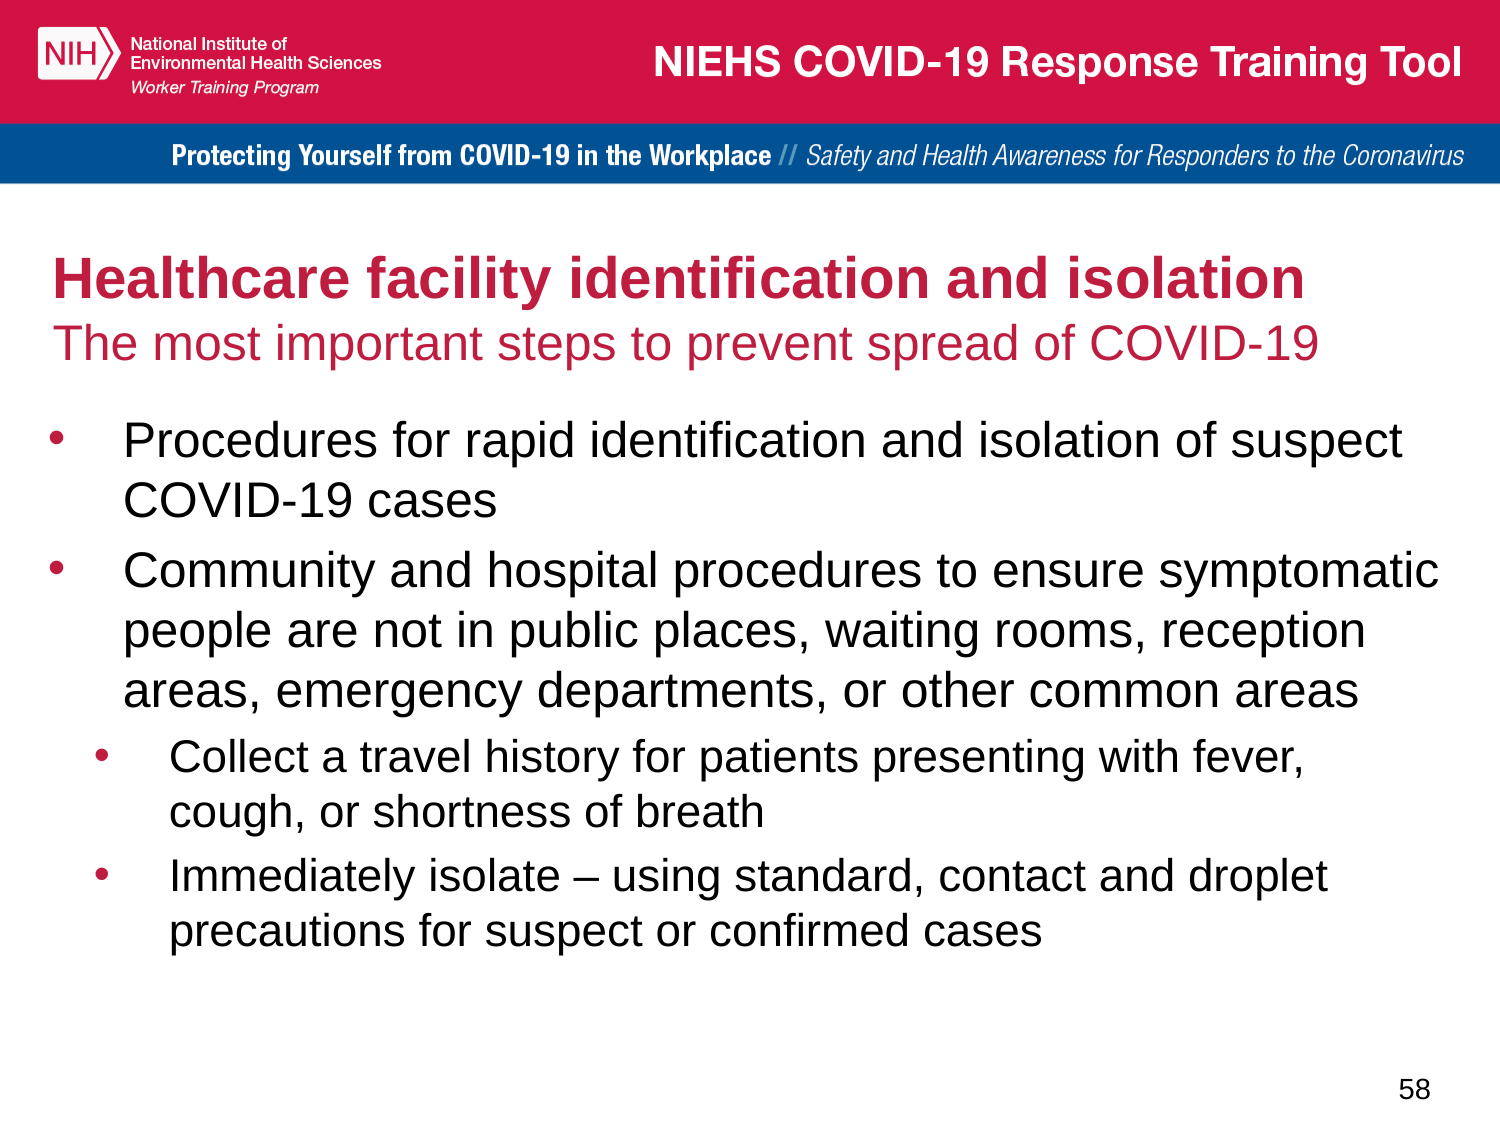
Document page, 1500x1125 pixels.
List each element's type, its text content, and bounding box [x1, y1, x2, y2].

slide_number 58 [1262, 1062, 1463, 1100]
picture [0, 0, 1500, 1125]
list Procedures for rapid identification and isolation of suspect COVID-19 cases Community and hospital procedures to ensure symptomatic people are not in public places, waiting rooms, reception areas, emergency departments, or other common areas Collect a travel history for patients presenting with fever, cough, or shortness of breath Immediately isolate – using standard, contact and droplet precautions for suspect or confirmed cases [32, 399, 1458, 1125]
title Healthcare facility identification and isolation The most important steps to prevent spread of COVID-19 [37, 230, 1463, 381]
